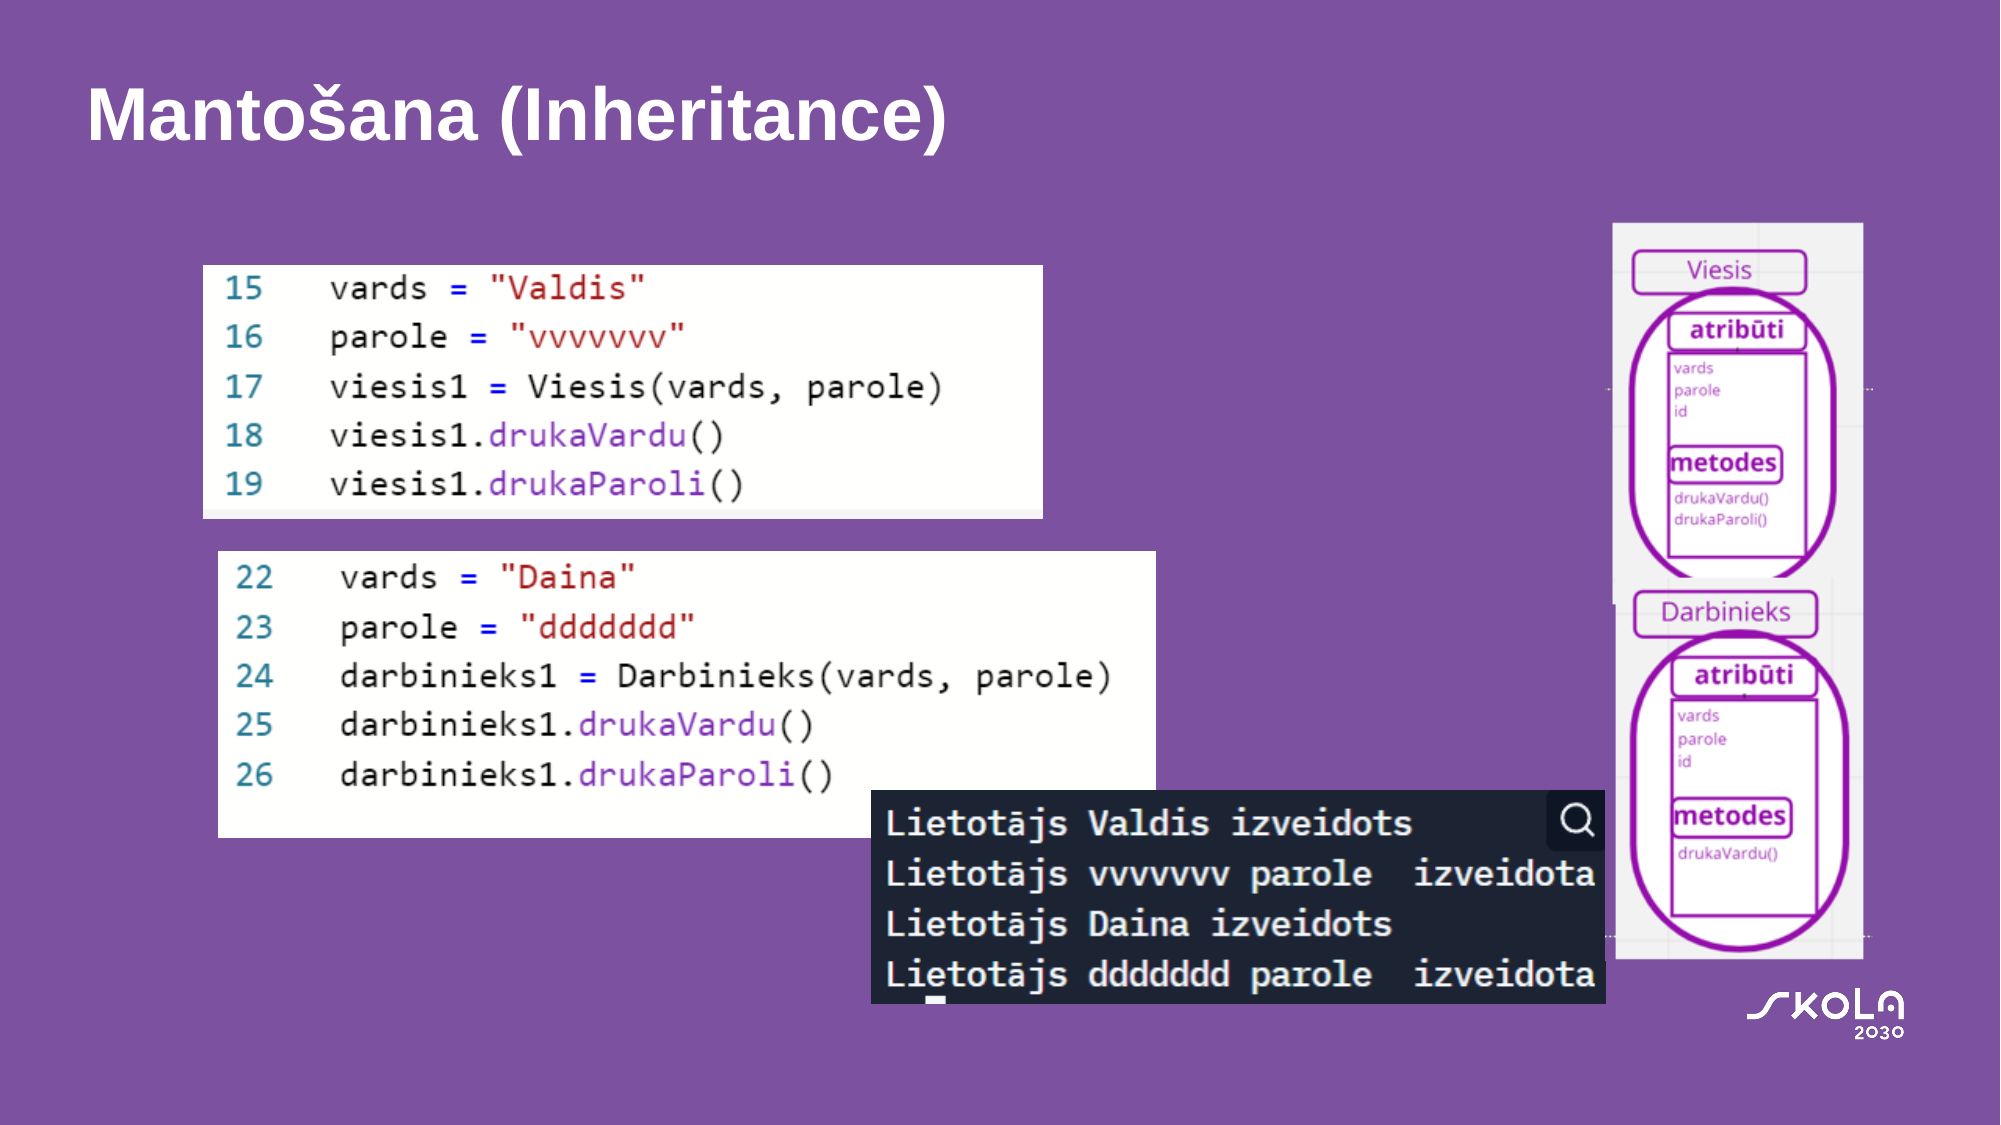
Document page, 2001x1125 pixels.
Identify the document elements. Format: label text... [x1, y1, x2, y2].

picture [1747, 988, 1904, 1040]
picture [203, 265, 1043, 520]
title Mantošana (Inheritance) [71, 68, 1474, 280]
picture [217, 219, 1873, 1004]
